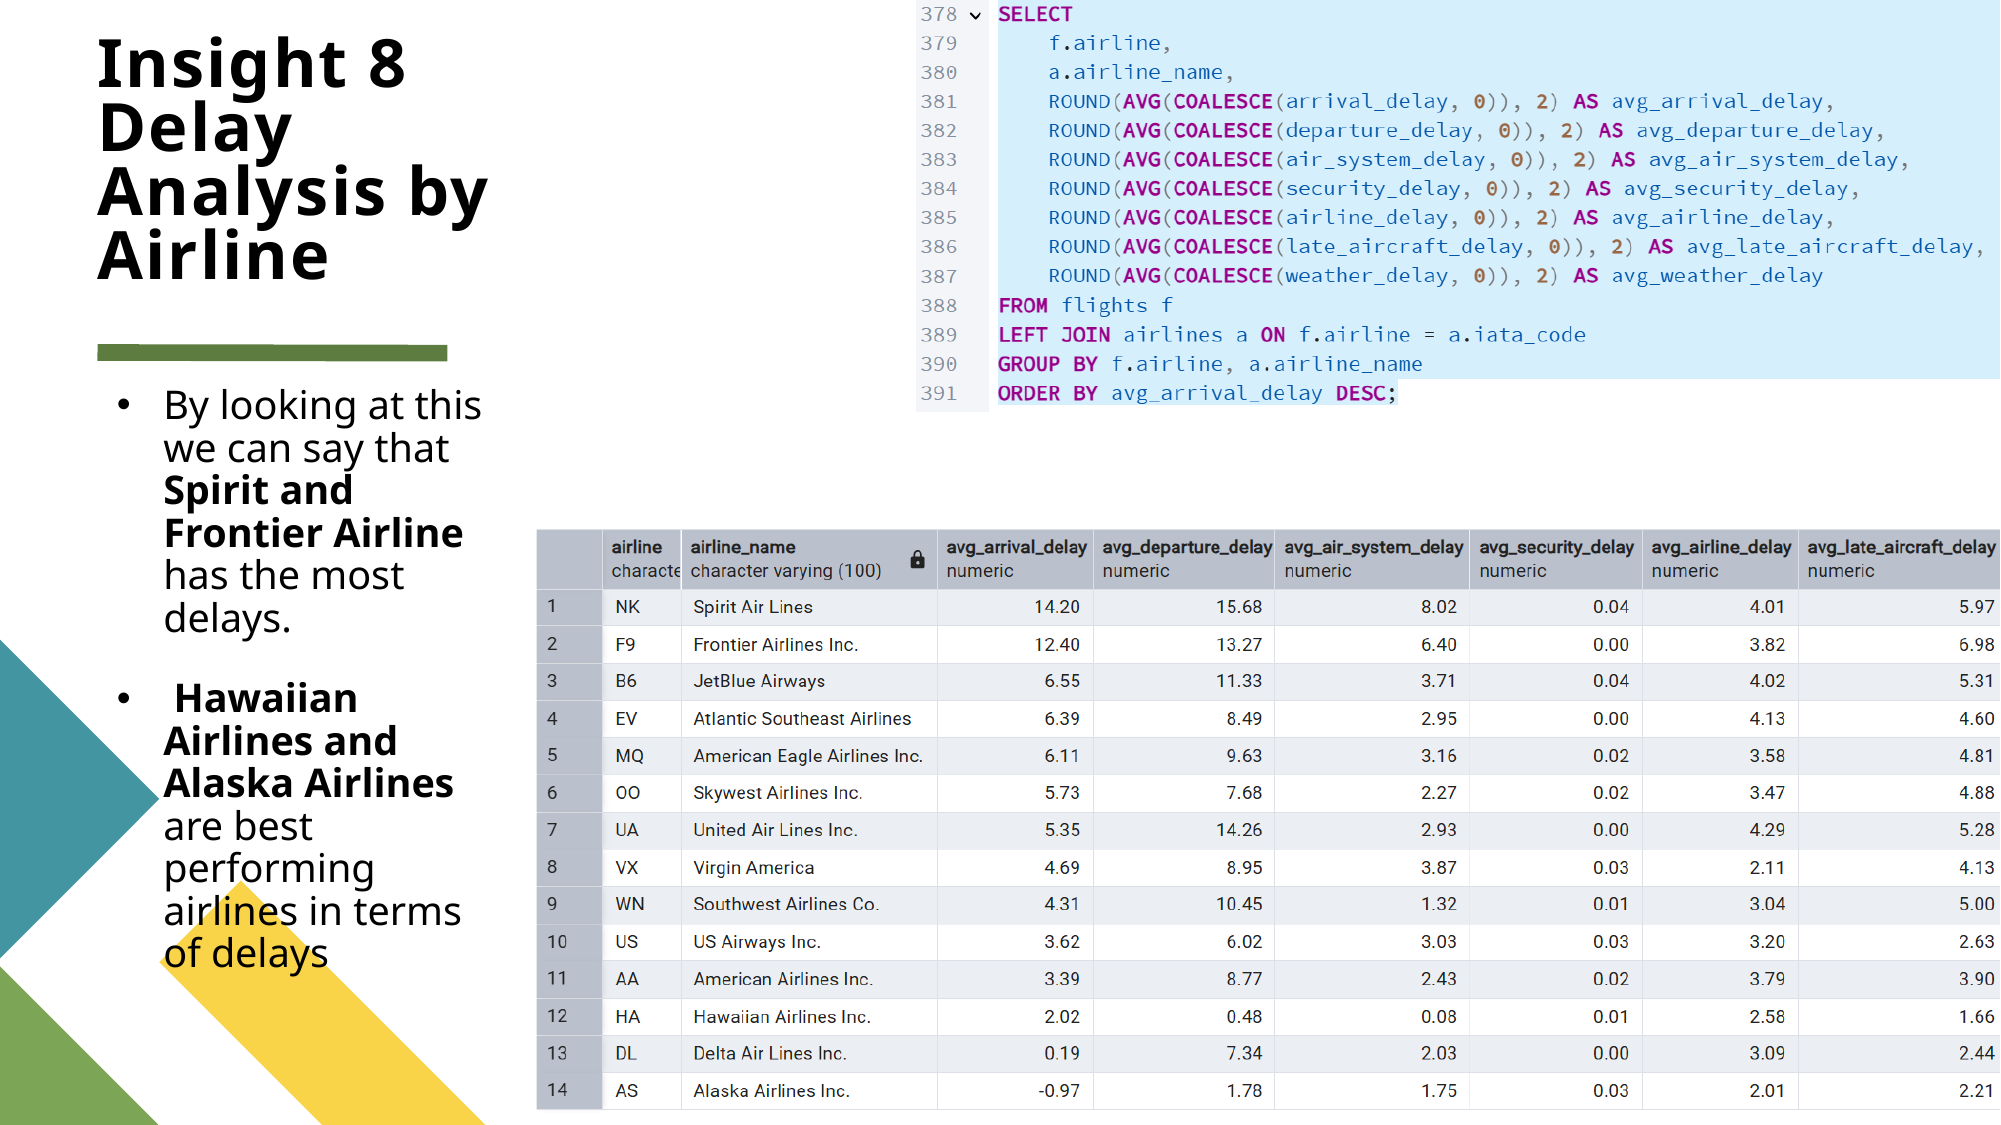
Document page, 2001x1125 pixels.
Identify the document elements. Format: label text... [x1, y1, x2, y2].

picture [536, 529, 2000, 1113]
picture [915, 0, 2000, 412]
list By looking at this we can say that Spirit and Frontier Airline has the most delays. Hawaiian Airlines and Alaska Airlines are best performing airlines in terms of delays [116, 348, 499, 1020]
title Insight 8 Delay Analysis by Airline [97, 16, 518, 293]
